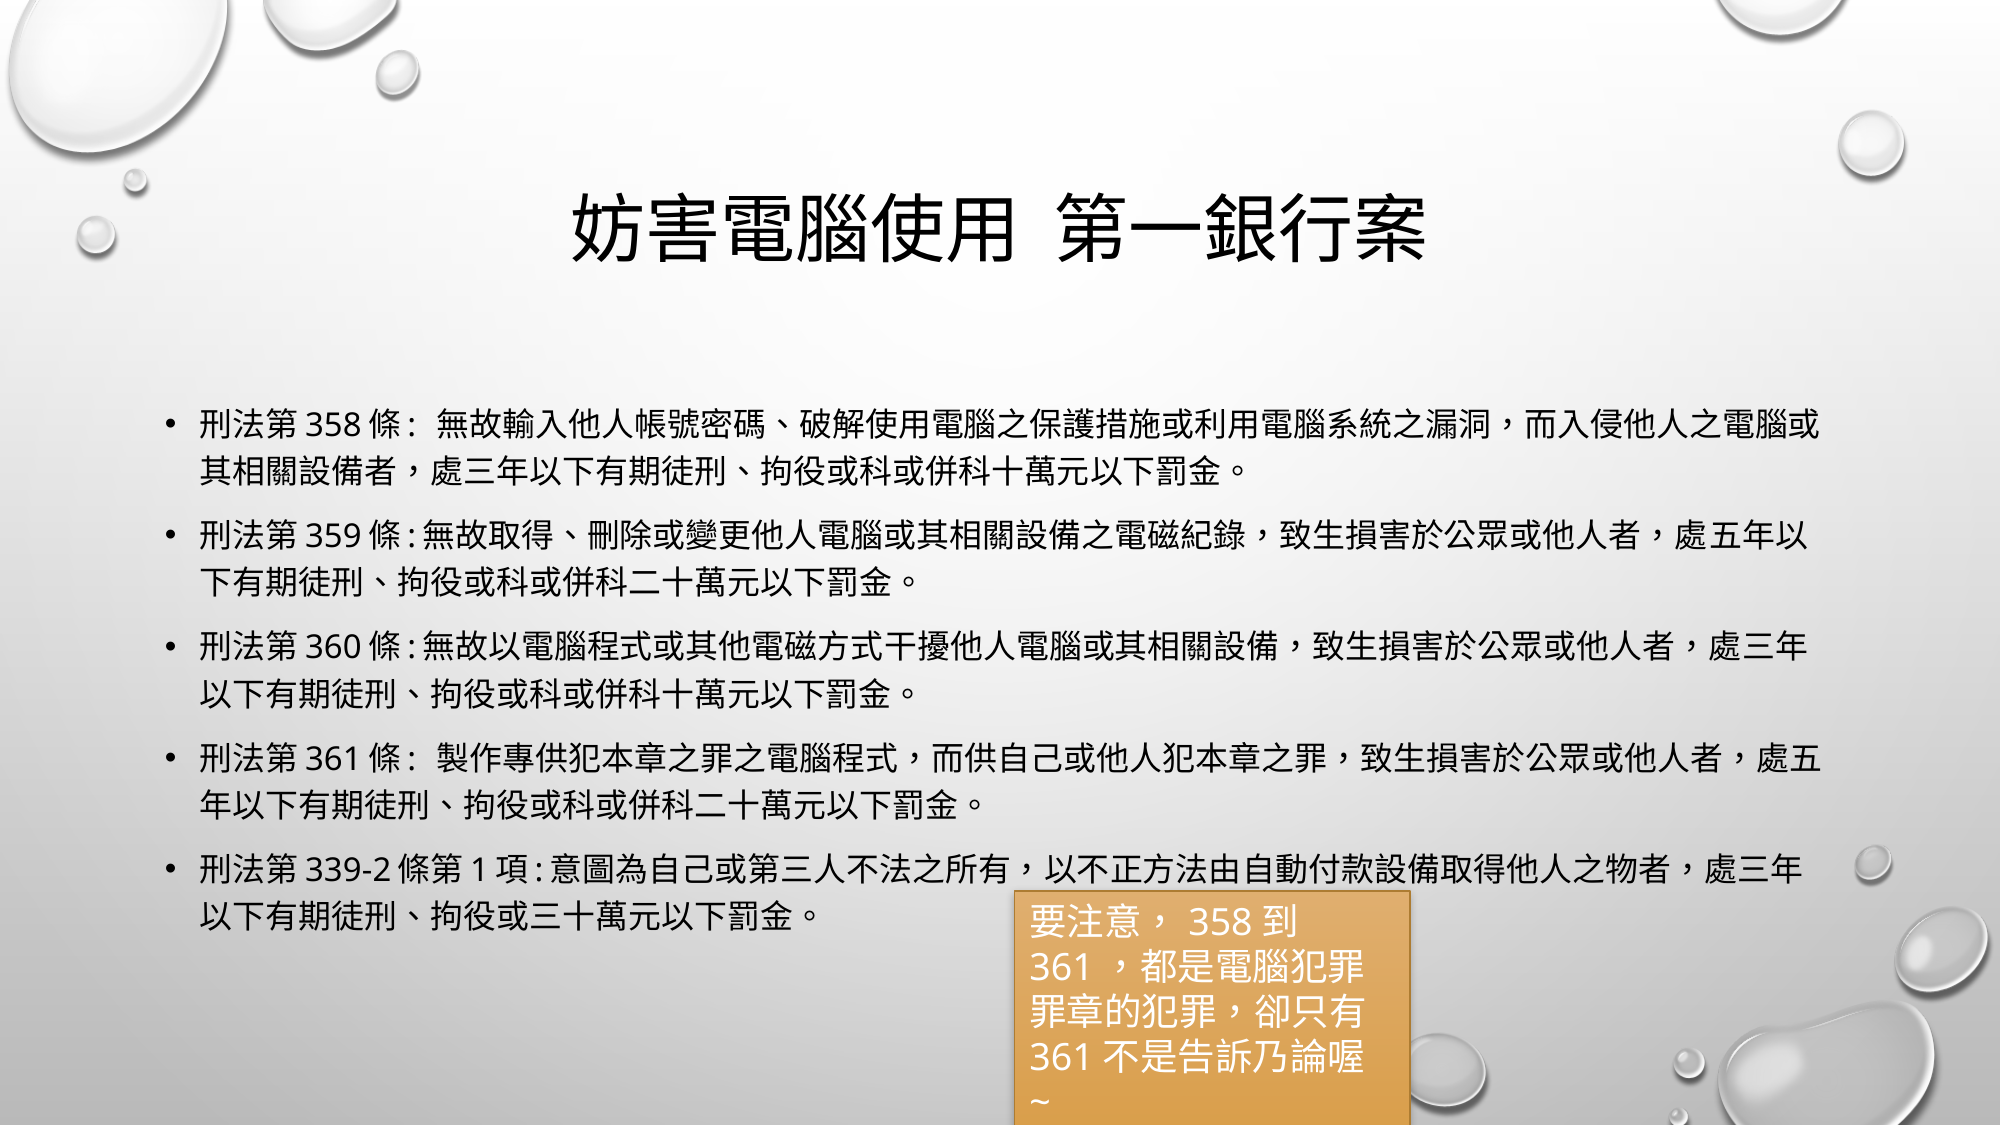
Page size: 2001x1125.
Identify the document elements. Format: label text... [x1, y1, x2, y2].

title 妨害電腦使用 第一銀行案 [149, 101, 1851, 364]
list 刑法第358條: 無故輸入他人帳號密碼、破解使用電腦之保護措施或利用電腦系統之漏洞，而入侵他人之電腦或其相關設備者，處三年以下有期徒刑、拘役或科或併科十萬元以下罰金。 刑法第359條:無故取得、刪除或變更他人電腦或其相關設備之電磁紀錄，致生損害於公眾或他人者，處五年以下有期徒刑、拘役或科或併科二十萬元以下罰金。 刑法第360條:無故以電腦程式或其他電磁方式干擾他人電腦或其相關設備，致生損害於公眾或他人者，處三年以下有期徒刑、拘役或科或併科十萬元以下罰金。 刑法第361條: 製作專供犯本章之罪之電腦程式，而供自己或他人犯本章之罪，致生損害於公眾或他人者，處五年以下有期徒刑、拘役或科或併科二十萬元以下罰金。 刑法第339-2條第1項:意圖為自己或第三人不法之所有，以不正方法由自動付款設備取得他人之物者，處三年以下有期徒刑、拘役或三十萬元以下罰金。 [149, 388, 1850, 950]
text_box 要注意，358到361，都是電腦犯罪罪章的犯罪，卻只有361不是告訴乃論喔~ [1014, 890, 1411, 1125]
picture [0, 0, 2000, 1125]
